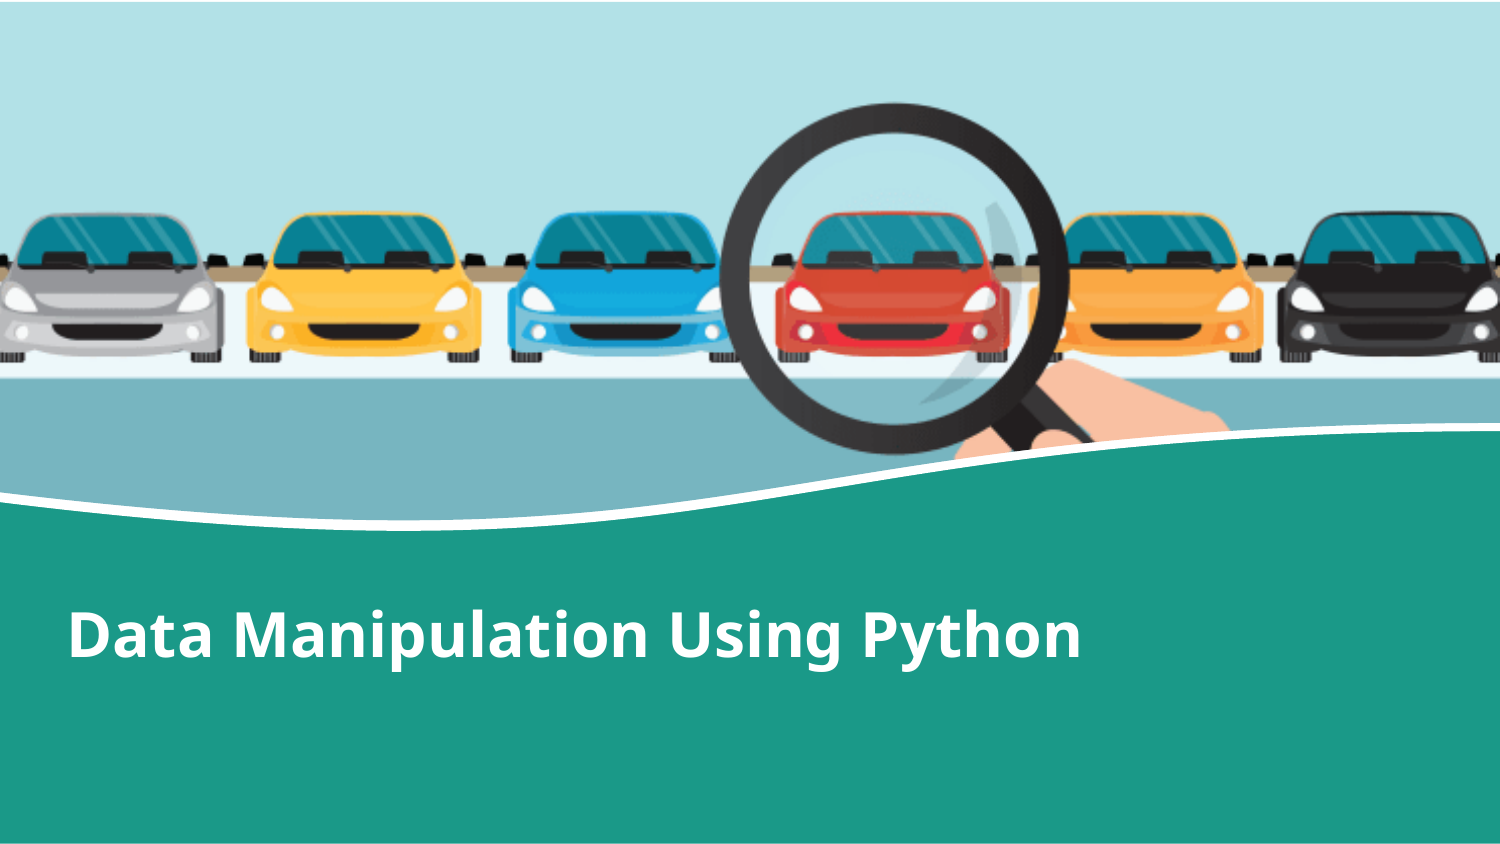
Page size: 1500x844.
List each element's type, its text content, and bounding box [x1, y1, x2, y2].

title Data Manipulation Using Python [51, 580, 1380, 746]
picture [0, 1, 1500, 528]
